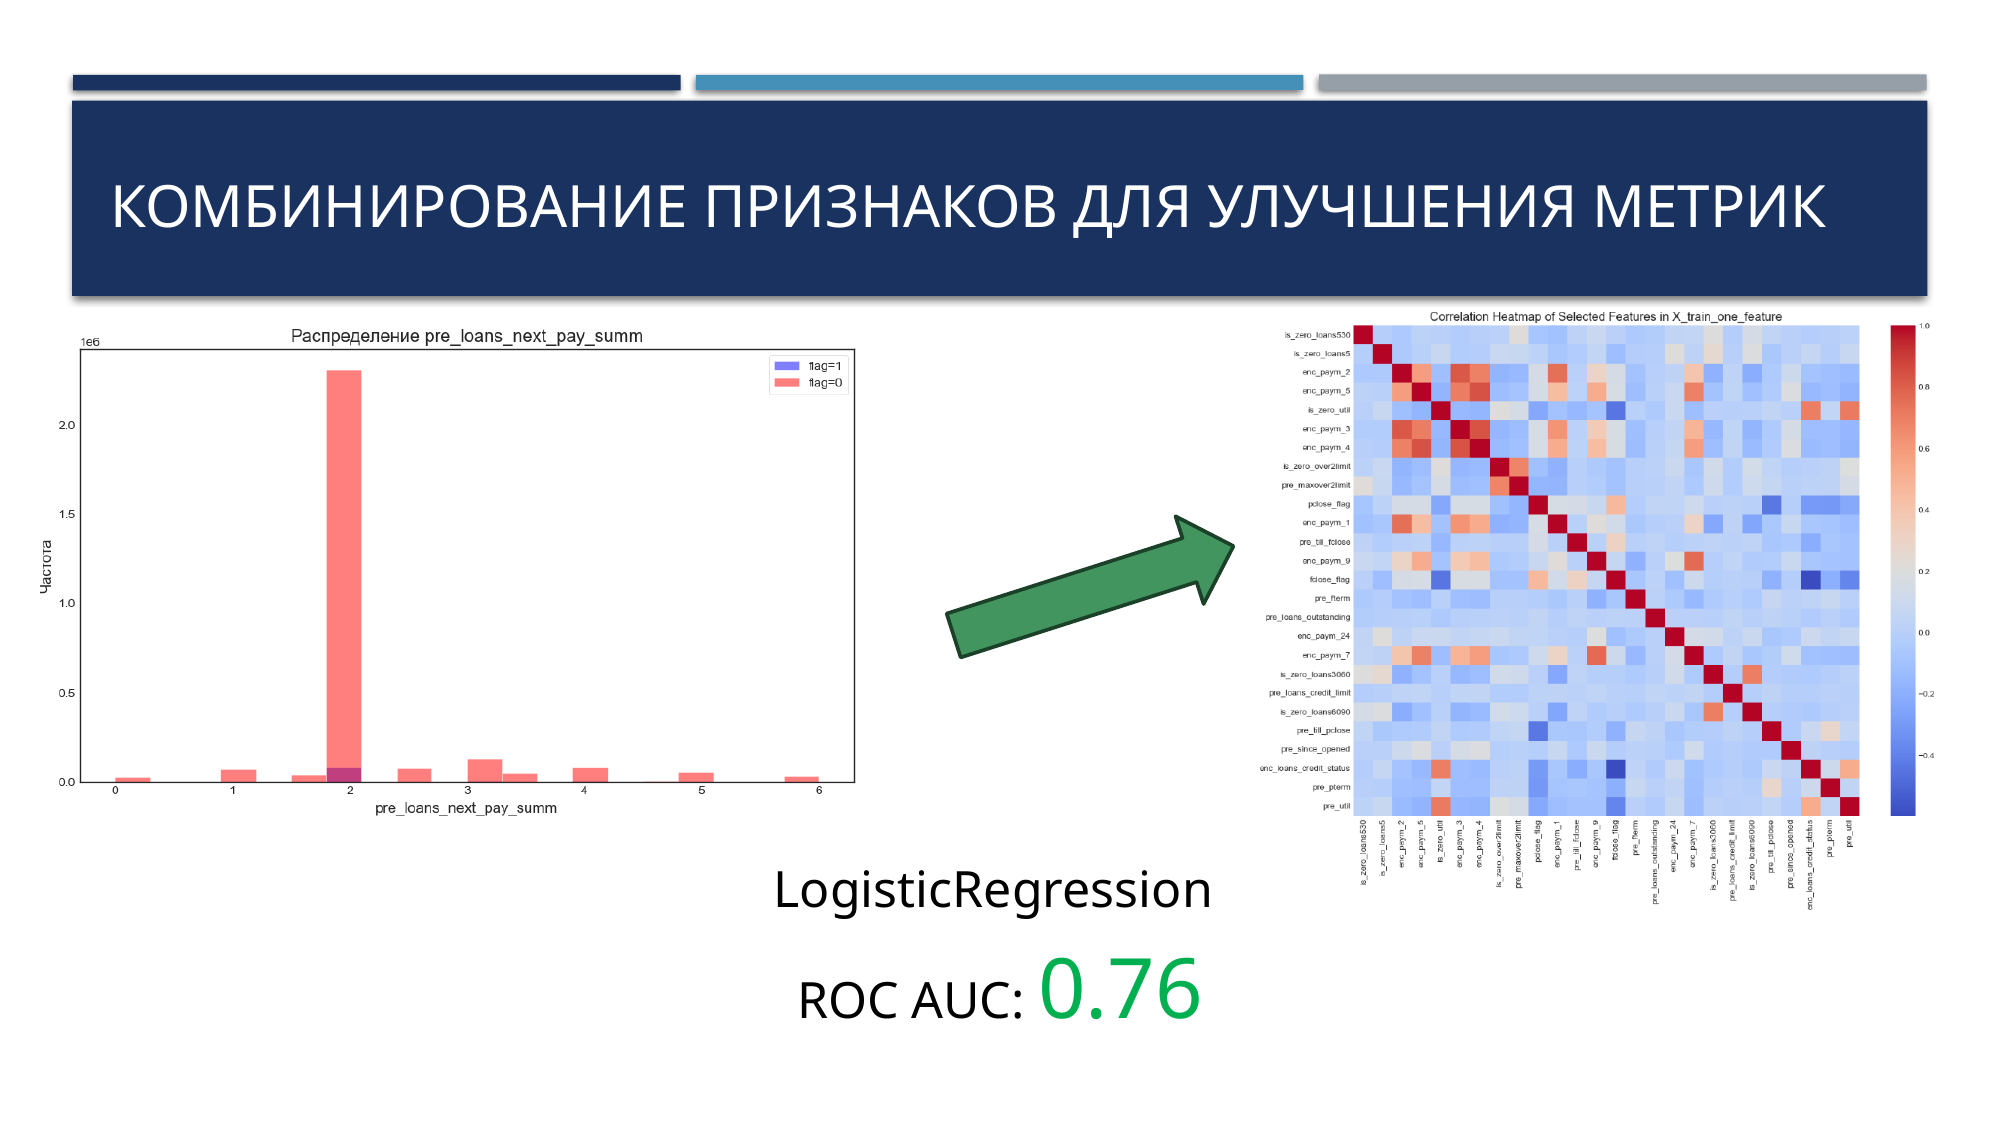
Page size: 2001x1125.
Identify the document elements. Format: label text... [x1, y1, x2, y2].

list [1256, 309, 1937, 914]
picture [35, 321, 860, 824]
text_box [944, 514, 1236, 660]
title Комбинирование признаков для улучшения метрик [95, 80, 1905, 248]
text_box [519, 856, 1481, 1022]
